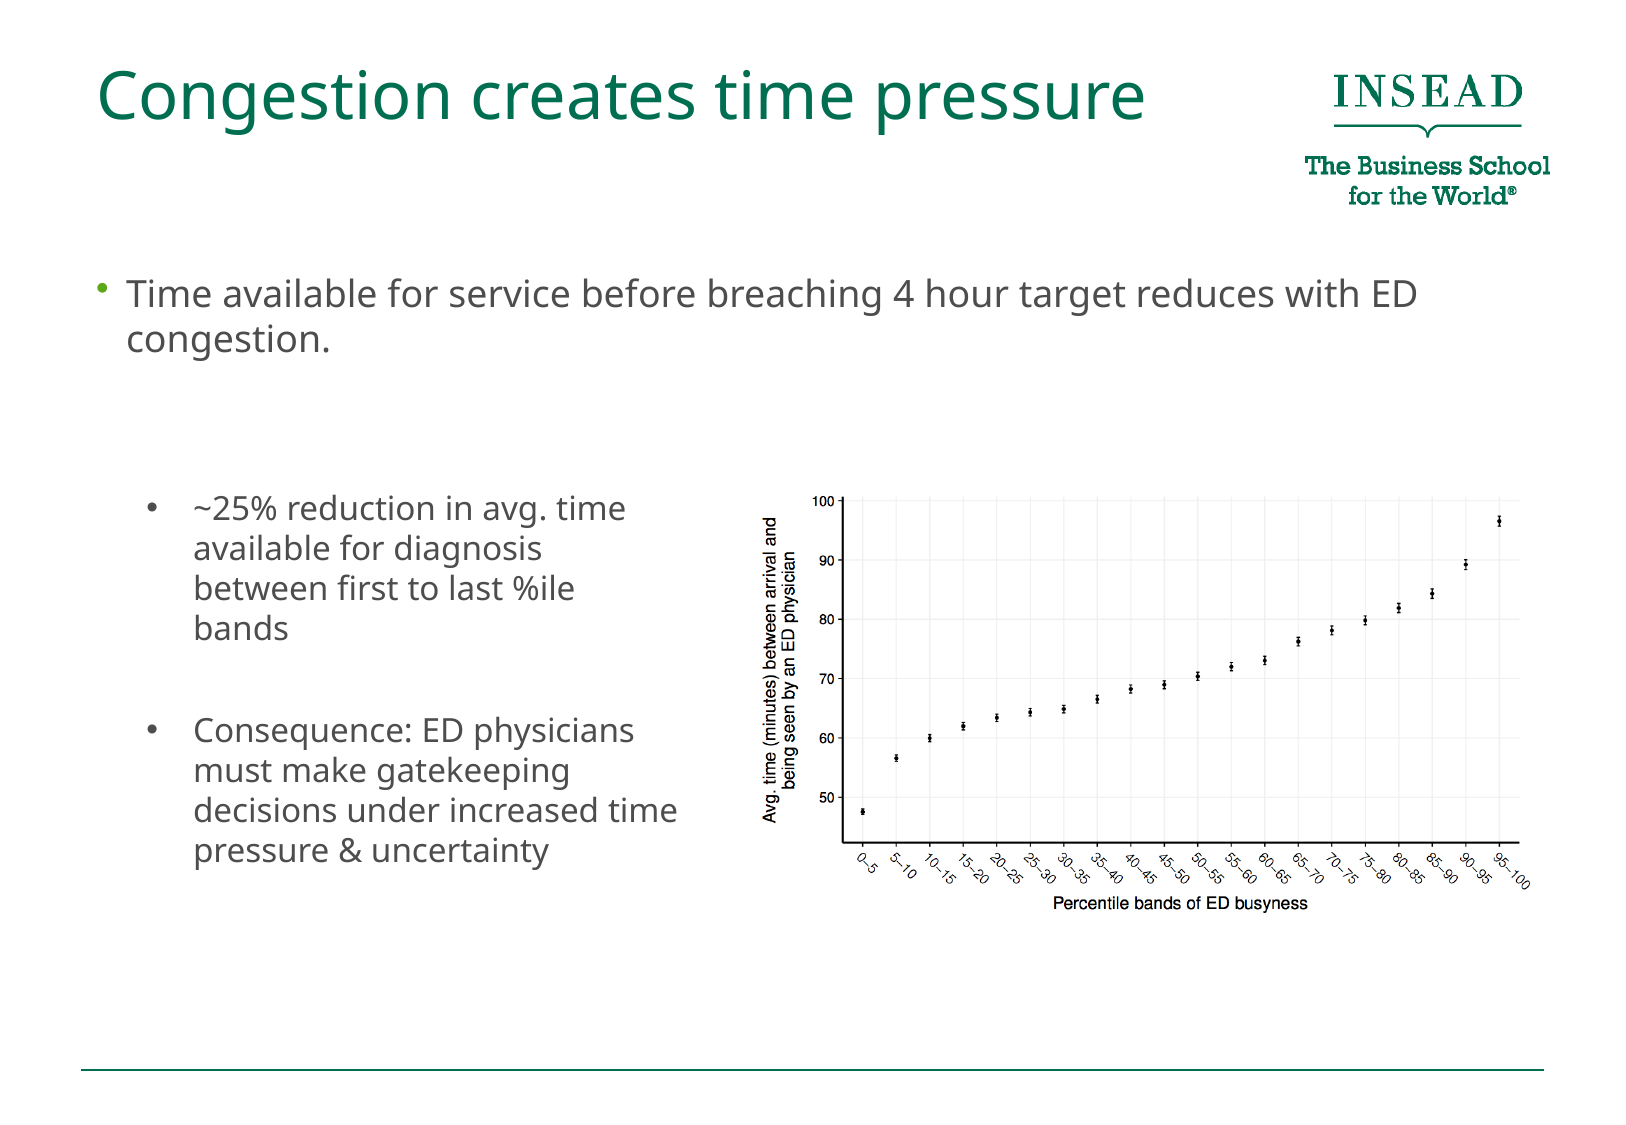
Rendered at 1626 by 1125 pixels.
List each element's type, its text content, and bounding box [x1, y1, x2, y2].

text_box ~25% reduction in avg. time available for diagnosis between first to last %ile bands Consequence: ED physicians must make gatekeeping decisions under increased time pressure & uncertainty [56, 479, 695, 877]
picture [1296, 64, 1557, 225]
title Congestion creates time pressure [81, 45, 1274, 233]
list Time available for service before breaching 4 hour target reduces with ED congestion. [81, 262, 1544, 386]
picture [753, 479, 1544, 921]
